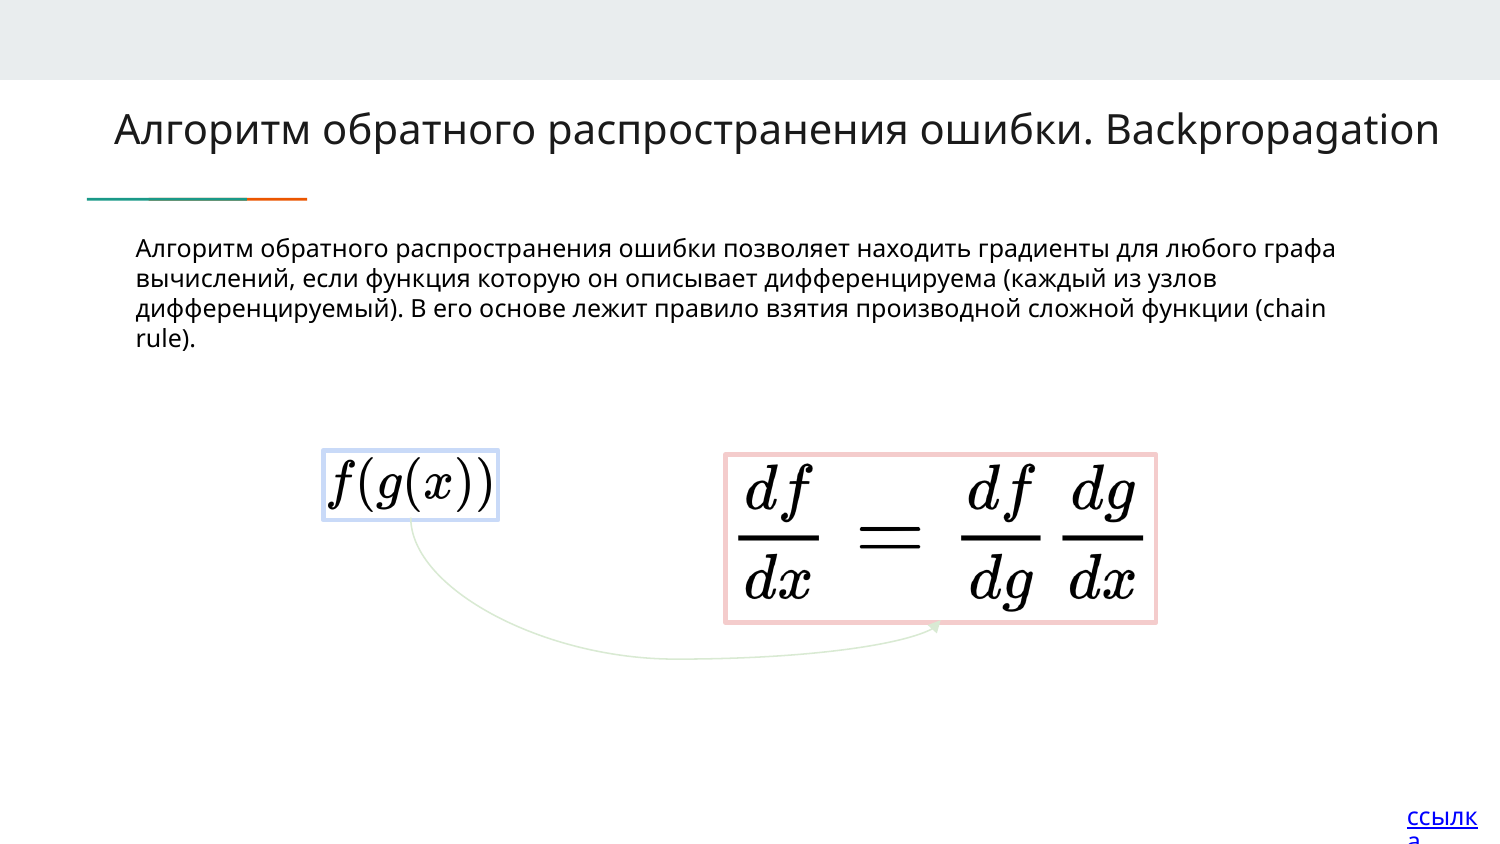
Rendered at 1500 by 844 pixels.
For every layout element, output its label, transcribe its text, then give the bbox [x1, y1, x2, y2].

text_box [411, 526, 939, 660]
text_box ссылка [1392, 783, 1500, 844]
picture [325, 452, 496, 518]
title Алгоритм обратного распространения ошибки. Backpropagation [114, 87, 1500, 176]
text_box Алгоритм обратного распространения ошибки позволяет находить градиенты для любого графа вычислений, если функция которую он описывает дифференцируема (каждый из узлов дифференцируемый). В его основе лежит правило взятия производной сложной функции (chain rule). [120, 217, 1366, 368]
picture [727, 456, 1154, 621]
